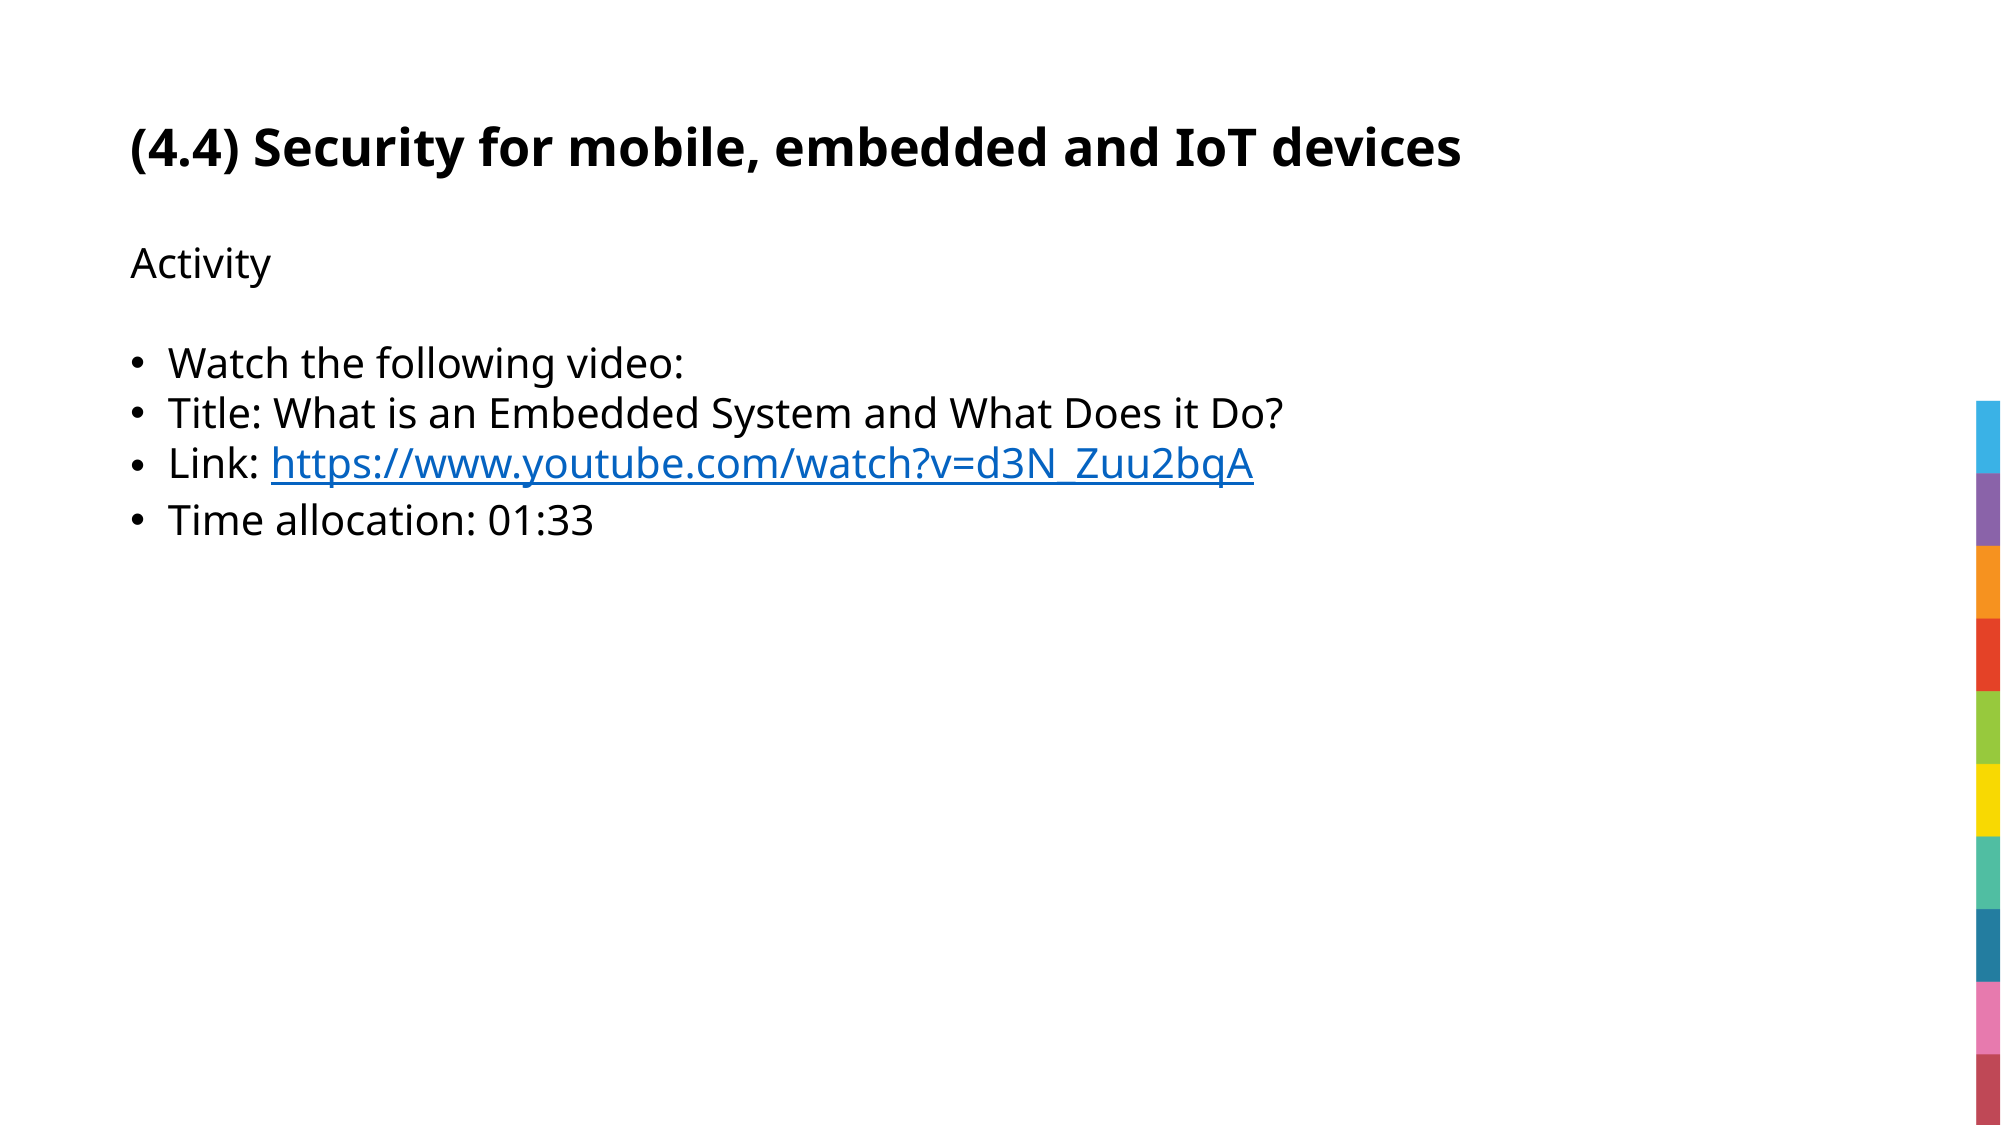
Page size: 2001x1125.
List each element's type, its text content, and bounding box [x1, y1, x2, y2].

picture [1976, 402, 2001, 1125]
list Activity Watch the following video: Title: What is an Embedded System and What Does it Do? Link: https://www.youtube.com/watch?v=d3N_Zuu2bqA Time allocation: 01:33 [115, 229, 1929, 1094]
title (4.4) Security for mobile, embedded and IoT devices [115, 111, 1863, 186]
